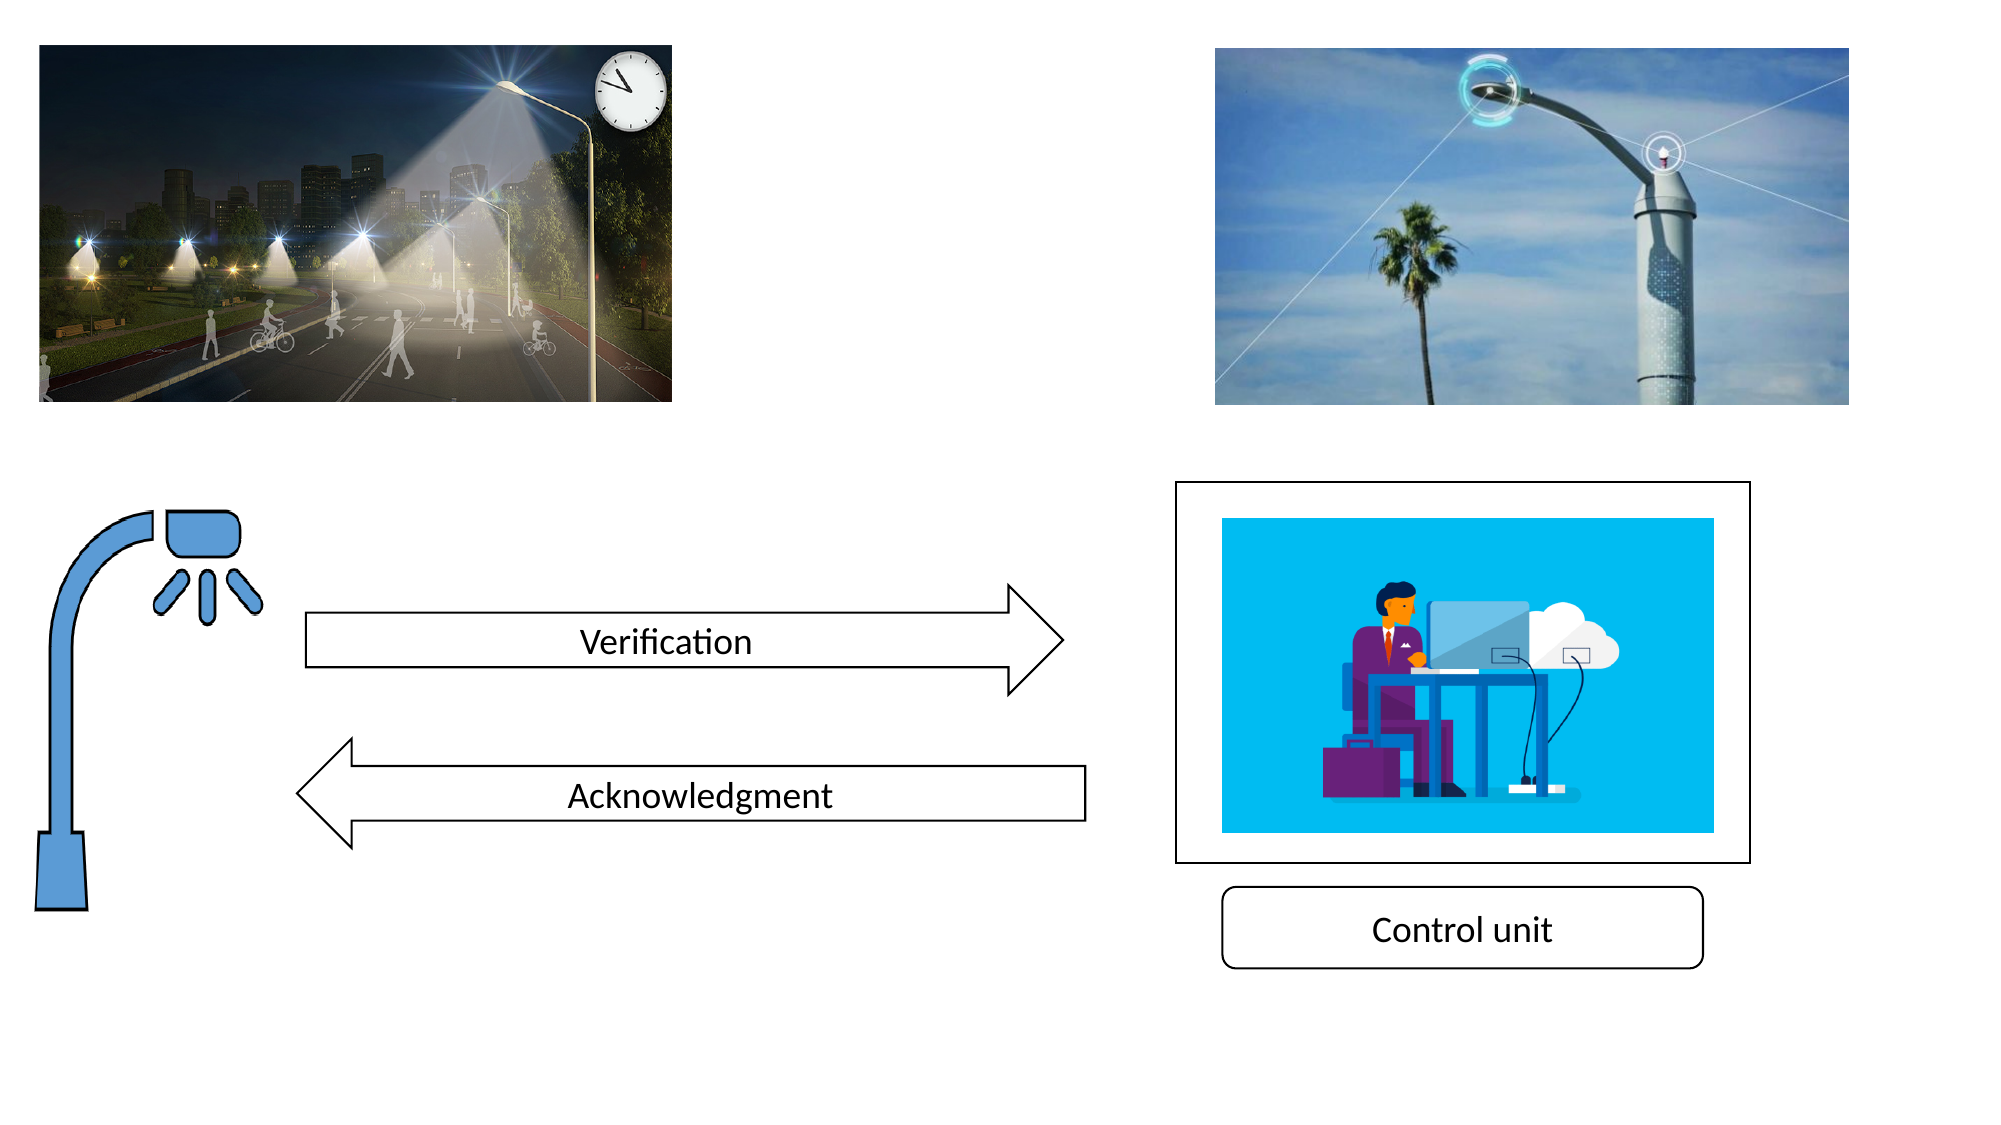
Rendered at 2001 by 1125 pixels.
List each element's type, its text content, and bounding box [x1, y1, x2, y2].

text_box Control unit [1221, 885, 1705, 970]
picture [39, 45, 672, 402]
text_box [1175, 481, 1751, 864]
picture [0, 494, 324, 928]
picture [1215, 48, 1849, 405]
picture [1324, 583, 1619, 797]
text_box Verification [324, 582, 1065, 698]
text_box Acknowledgment [324, 736, 1087, 851]
